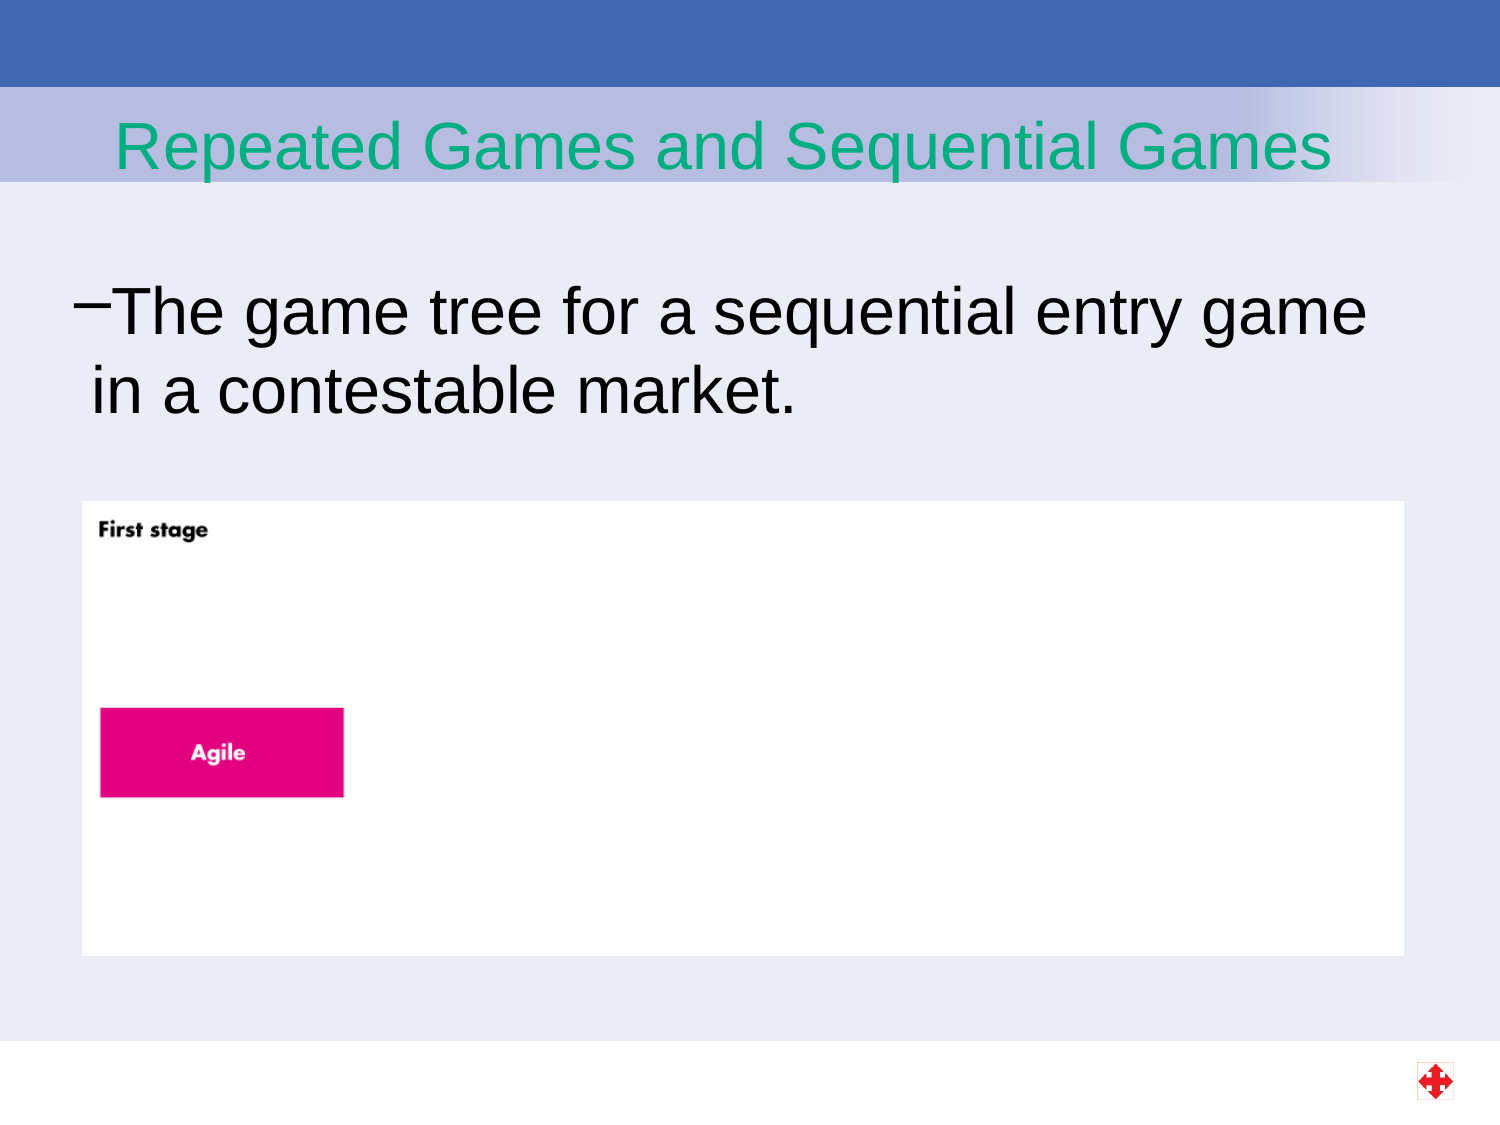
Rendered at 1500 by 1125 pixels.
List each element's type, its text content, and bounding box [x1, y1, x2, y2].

title Repeated Games and Sequential Games [99, 50, 1364, 236]
picture [0, 0, 1500, 1041]
list The game tree for a sequential entry game in a contestable market. [59, 259, 1410, 1003]
picture [1417, 1062, 1455, 1100]
